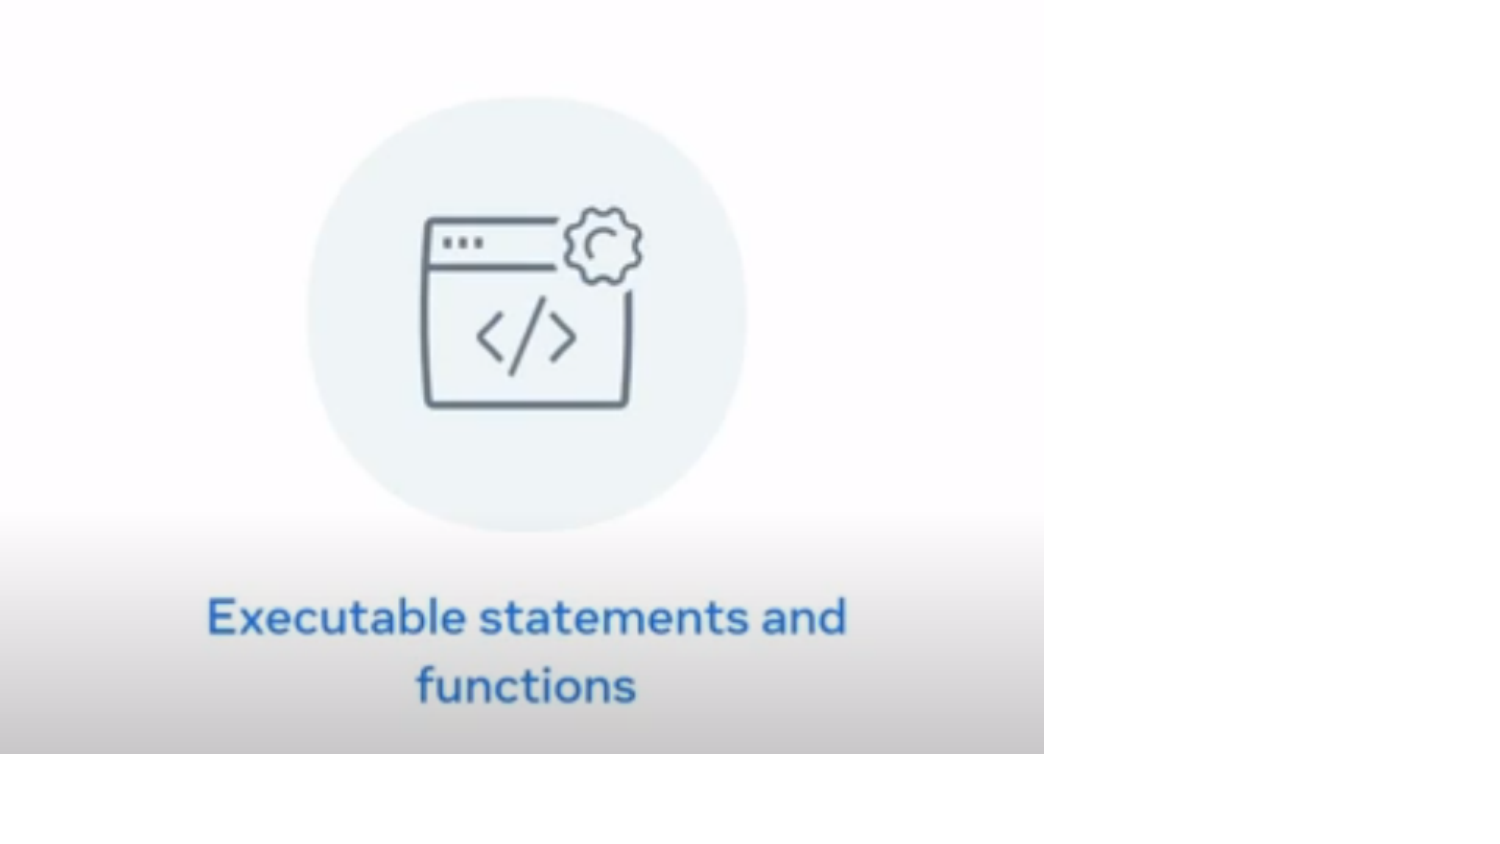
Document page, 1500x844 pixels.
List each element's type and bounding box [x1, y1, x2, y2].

picture [0, 0, 1044, 754]
